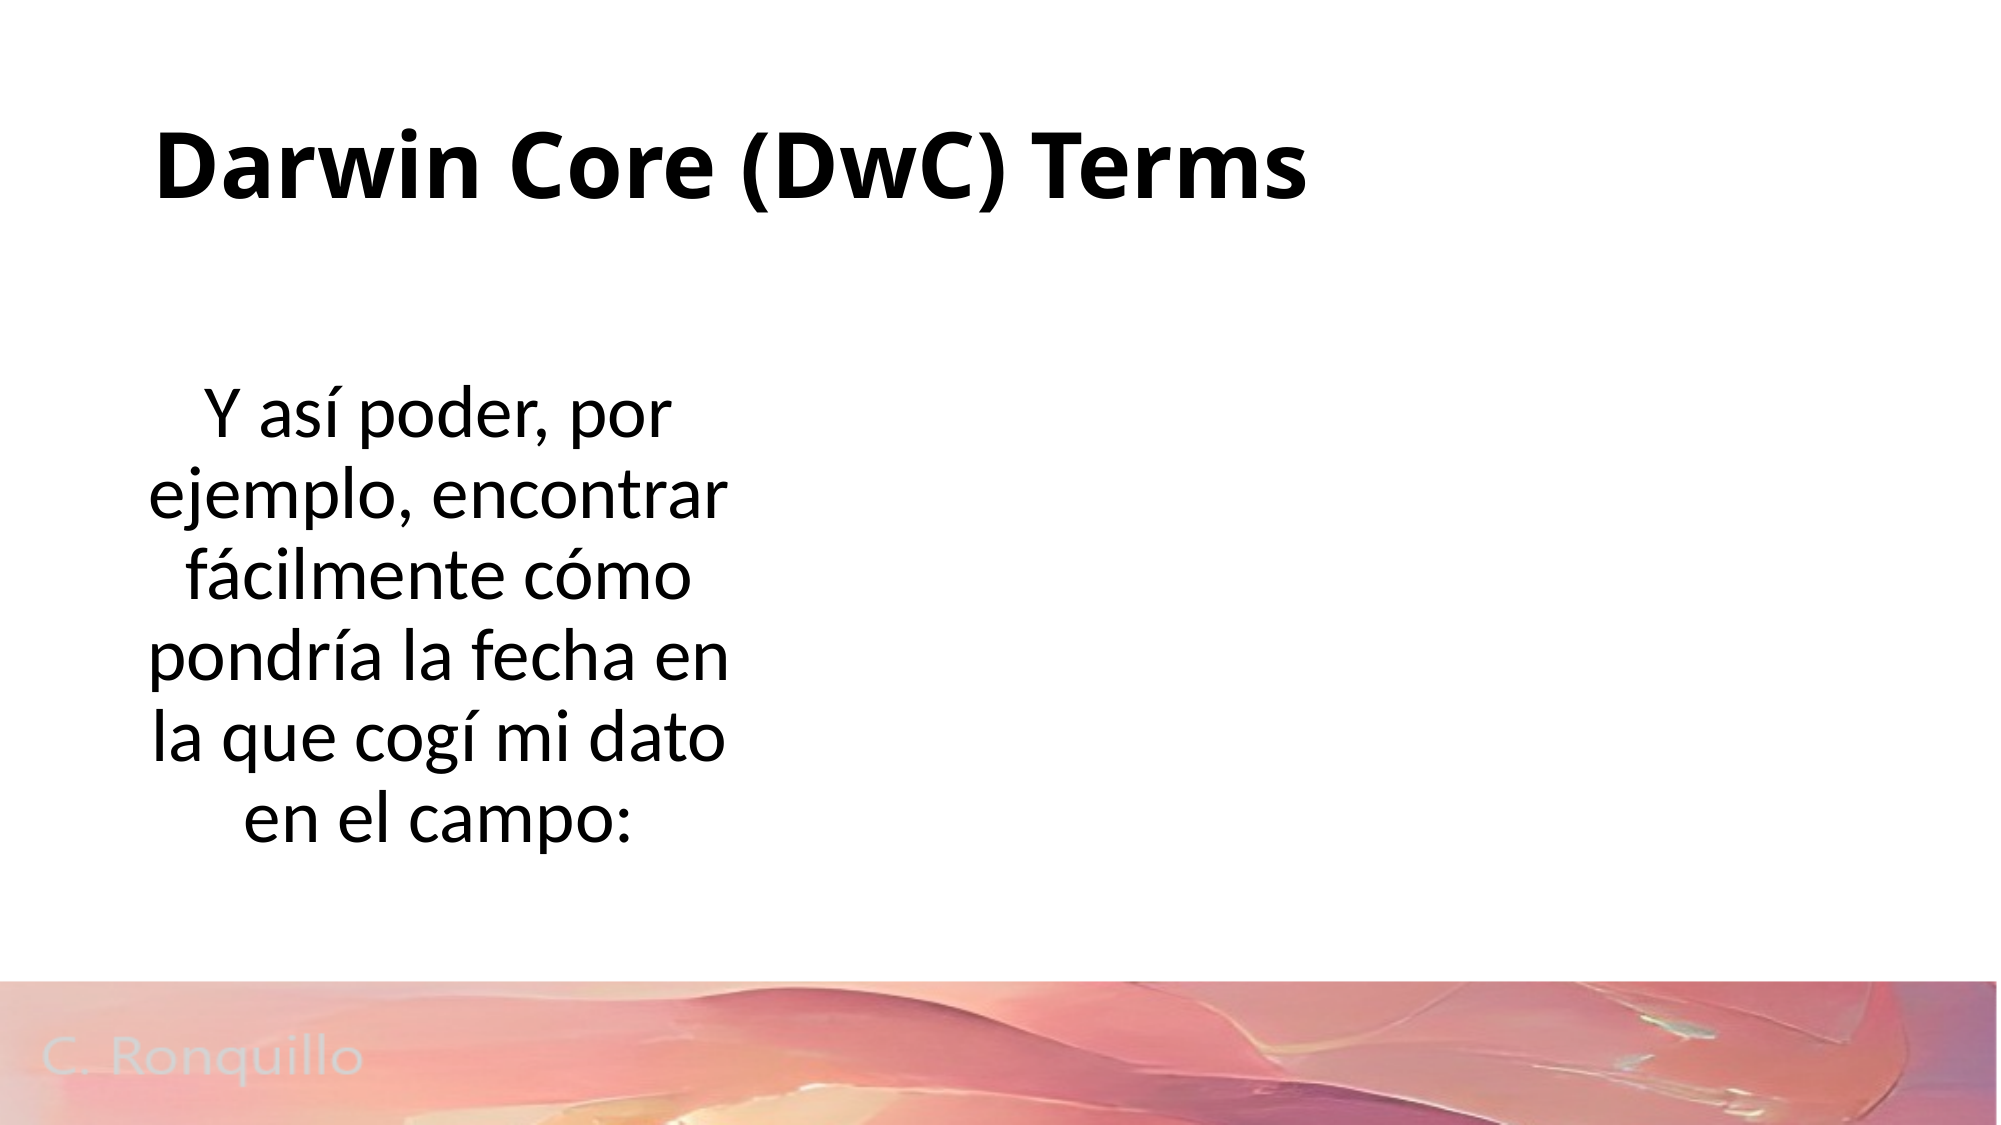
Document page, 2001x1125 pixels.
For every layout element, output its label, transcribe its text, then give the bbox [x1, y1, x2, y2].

table_cell [0, 0, 2000, 1125]
title Darwin Core (DwC) Terms [137, 59, 1863, 278]
list Y así poder, por ejemplo, encontrar fácilmente cómo pondría la fecha en la que cogí mi dato en el campo: [114, 365, 765, 902]
